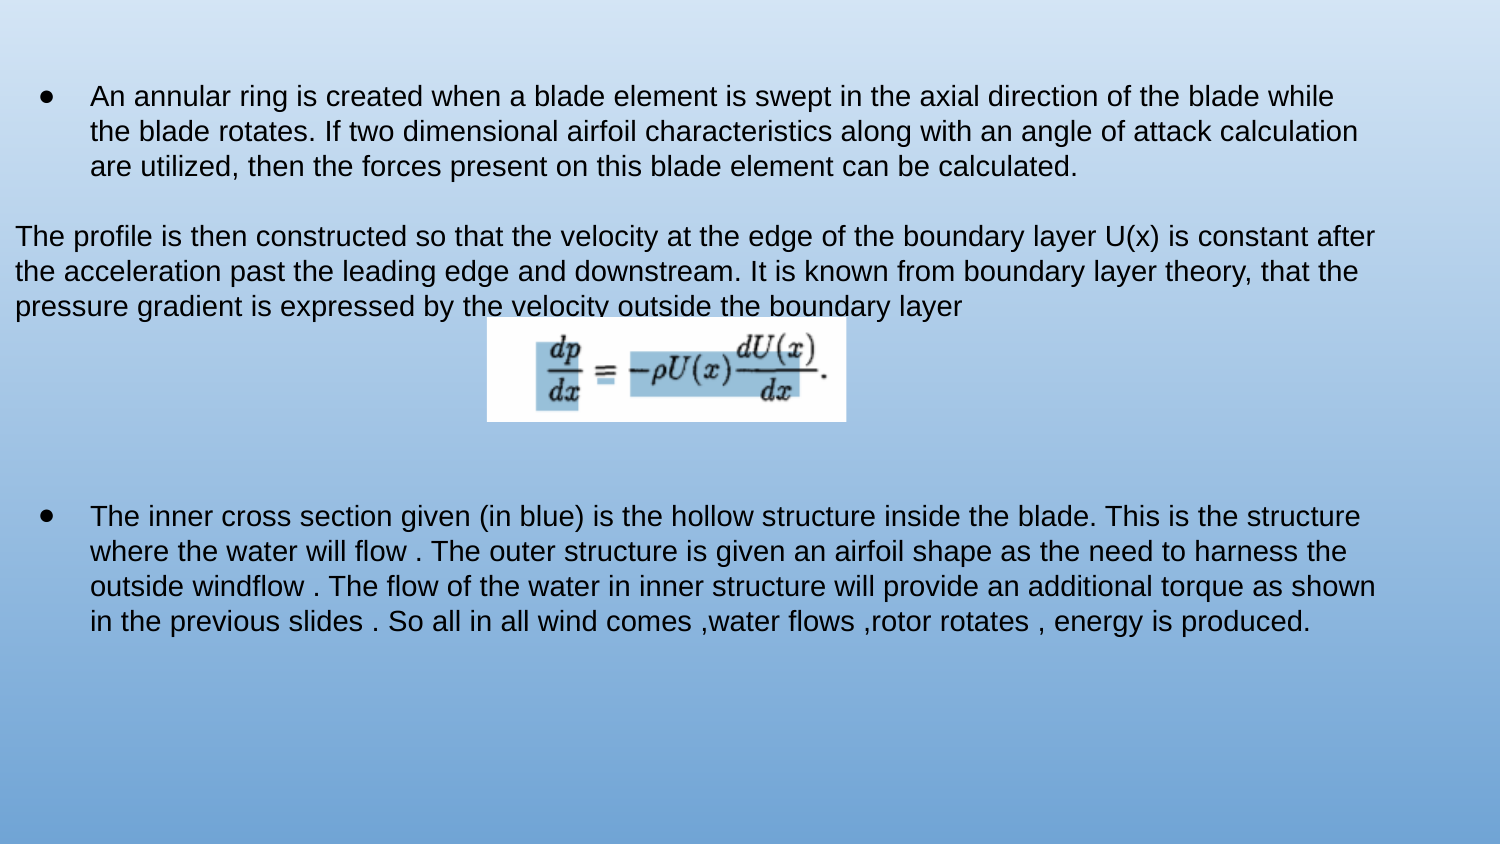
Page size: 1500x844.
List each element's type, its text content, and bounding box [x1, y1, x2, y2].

picture [486, 317, 847, 423]
list An annular ring is created when a blade element is swept in the axial direction of the blade while the blade rotates. If two dimensional airfoil characteristics along with an angle of attack calculation are utilized, then the forces present on this blade element can be calculated. The profile is then constructed so that the velocity at the edge of the boundary layer U(x) is constant after the acceleration past the leading edge and downstream. It is known from boundary layer theory, that the pressure gradient is expressed by the velocity outside the boundary layer The inner cross section given (in blue) is the hollow structure inside the blade. This is the structure where the water will flow . The outer structure is given an airfoil shape as the need to harness the outside windflow . The flow of the water in inner structure will provide an additional torque as shown in the previous slides . So all in all wind comes ,water flows ,rotor rotates , energy is produced. [0, 62, 1398, 782]
